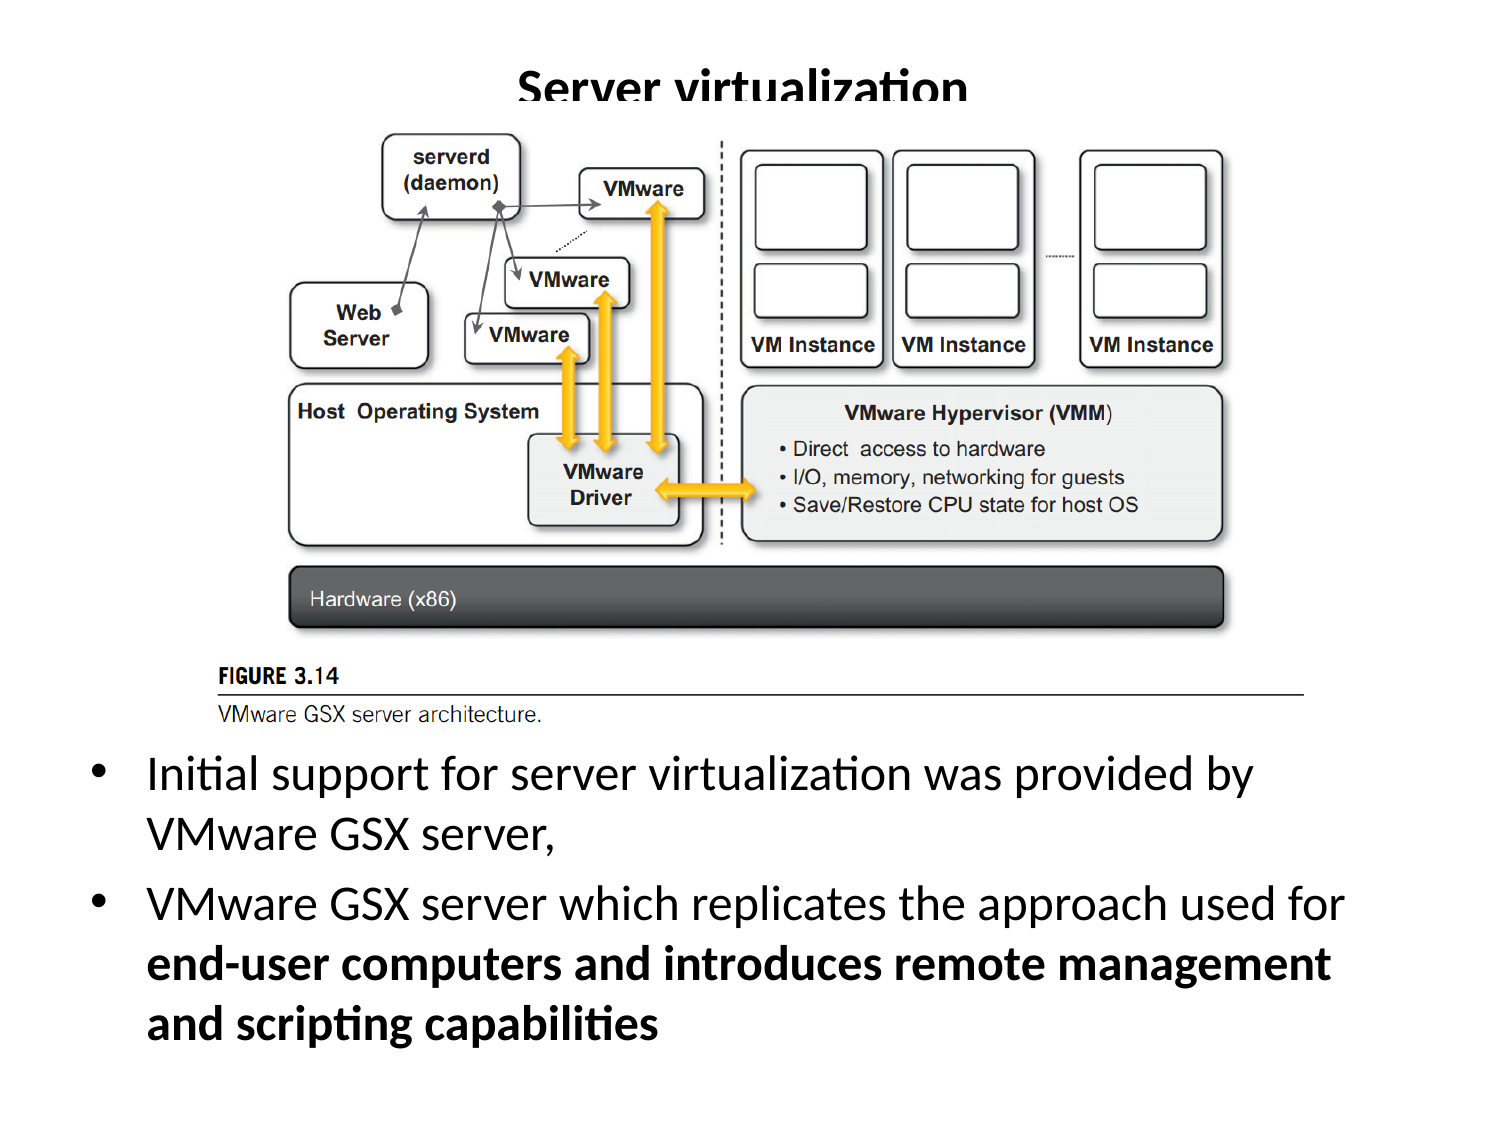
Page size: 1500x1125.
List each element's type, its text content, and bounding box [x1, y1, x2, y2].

list Initial support for server virtualization was provided by VMware GSX server, VMware GSX server which replicates the approach used for end-user computers and introduces remote management and scripting capabilities [75, 732, 1425, 1035]
text_box Server virtualization [74, 45, 1425, 126]
picture [182, 101, 1353, 736]
